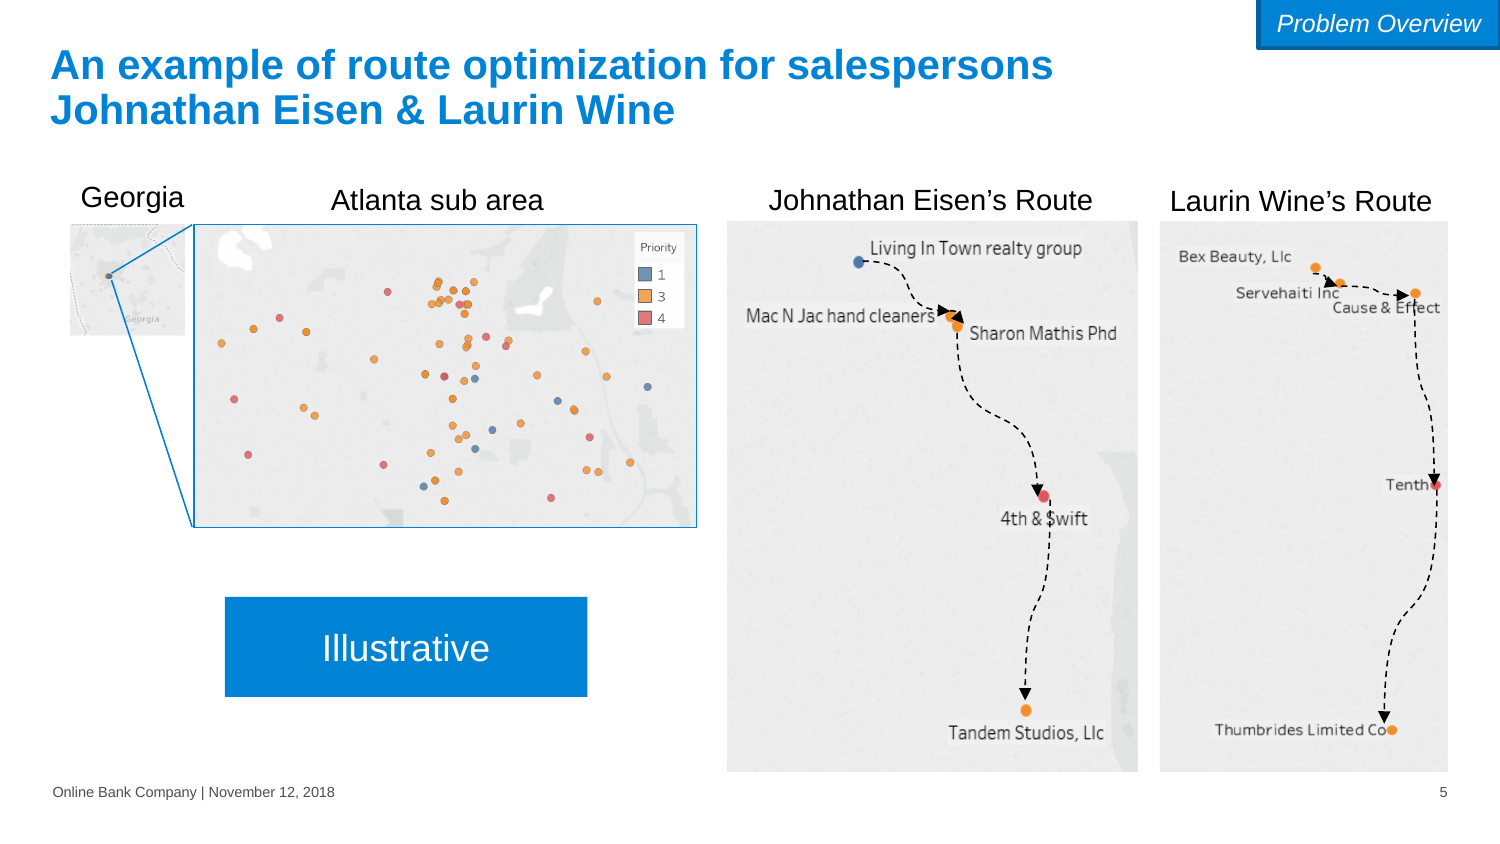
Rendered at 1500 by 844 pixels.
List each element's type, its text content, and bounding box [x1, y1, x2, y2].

text_box Illustrative [223, 595, 589, 699]
slide_number 5 [1291, 784, 1448, 801]
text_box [727, 221, 1138, 773]
text_box Atlanta sub area [312, 174, 563, 223]
text_box Johnathan Eisen’s Route [737, 174, 1125, 220]
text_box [1158, 221, 1448, 773]
title An example of route optimization for salespersons Johnathan Eisen & Laurin Wine [50, 43, 1091, 161]
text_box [70, 224, 697, 528]
text_box Georgia [65, 171, 200, 221]
text_box Laurin Wine’s Route [1149, 174, 1453, 225]
footer Online Bank Company | November 12, 2018 [52, 784, 563, 801]
text_box Problem Overview [1256, 0, 1500, 50]
